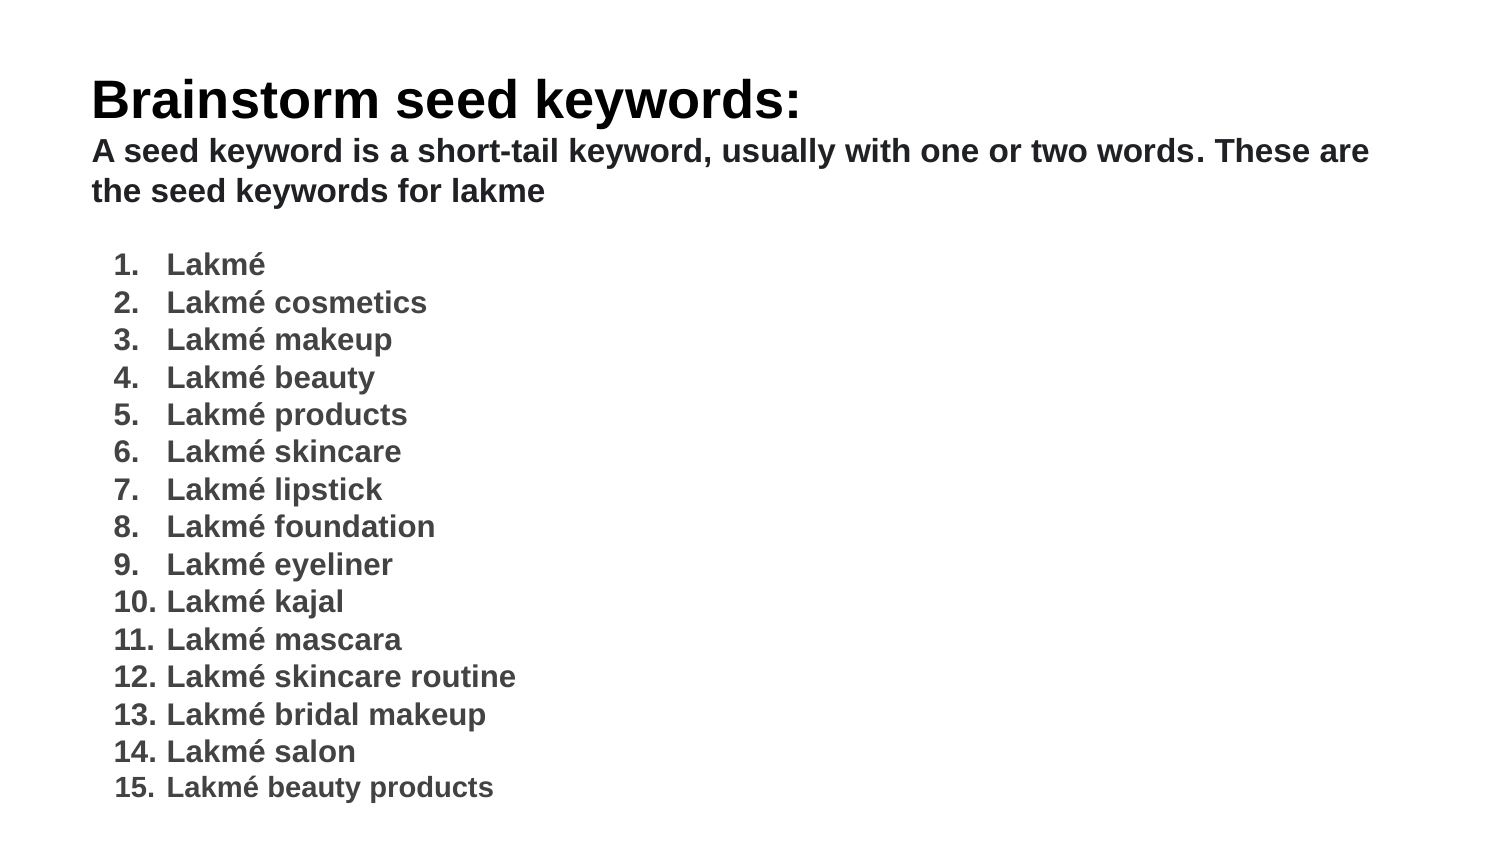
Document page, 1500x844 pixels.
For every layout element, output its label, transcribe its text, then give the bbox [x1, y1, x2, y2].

text_box Brainstorm seed keywords: A seed keyword is a short-tail keyword, usually with one or two words. These are the seed keywords for lakme Lakmé Lakmé cosmetics Lakmé makeup Lakmé beauty Lakmé products Lakmé skincare Lakmé lipstick Lakmé foundation Lakmé eyeliner Lakmé kajal Lakmé mascara Lakmé skincare routine Lakmé bridal makeup Lakmé salon Lakmé beauty products [76, 49, 1394, 812]
